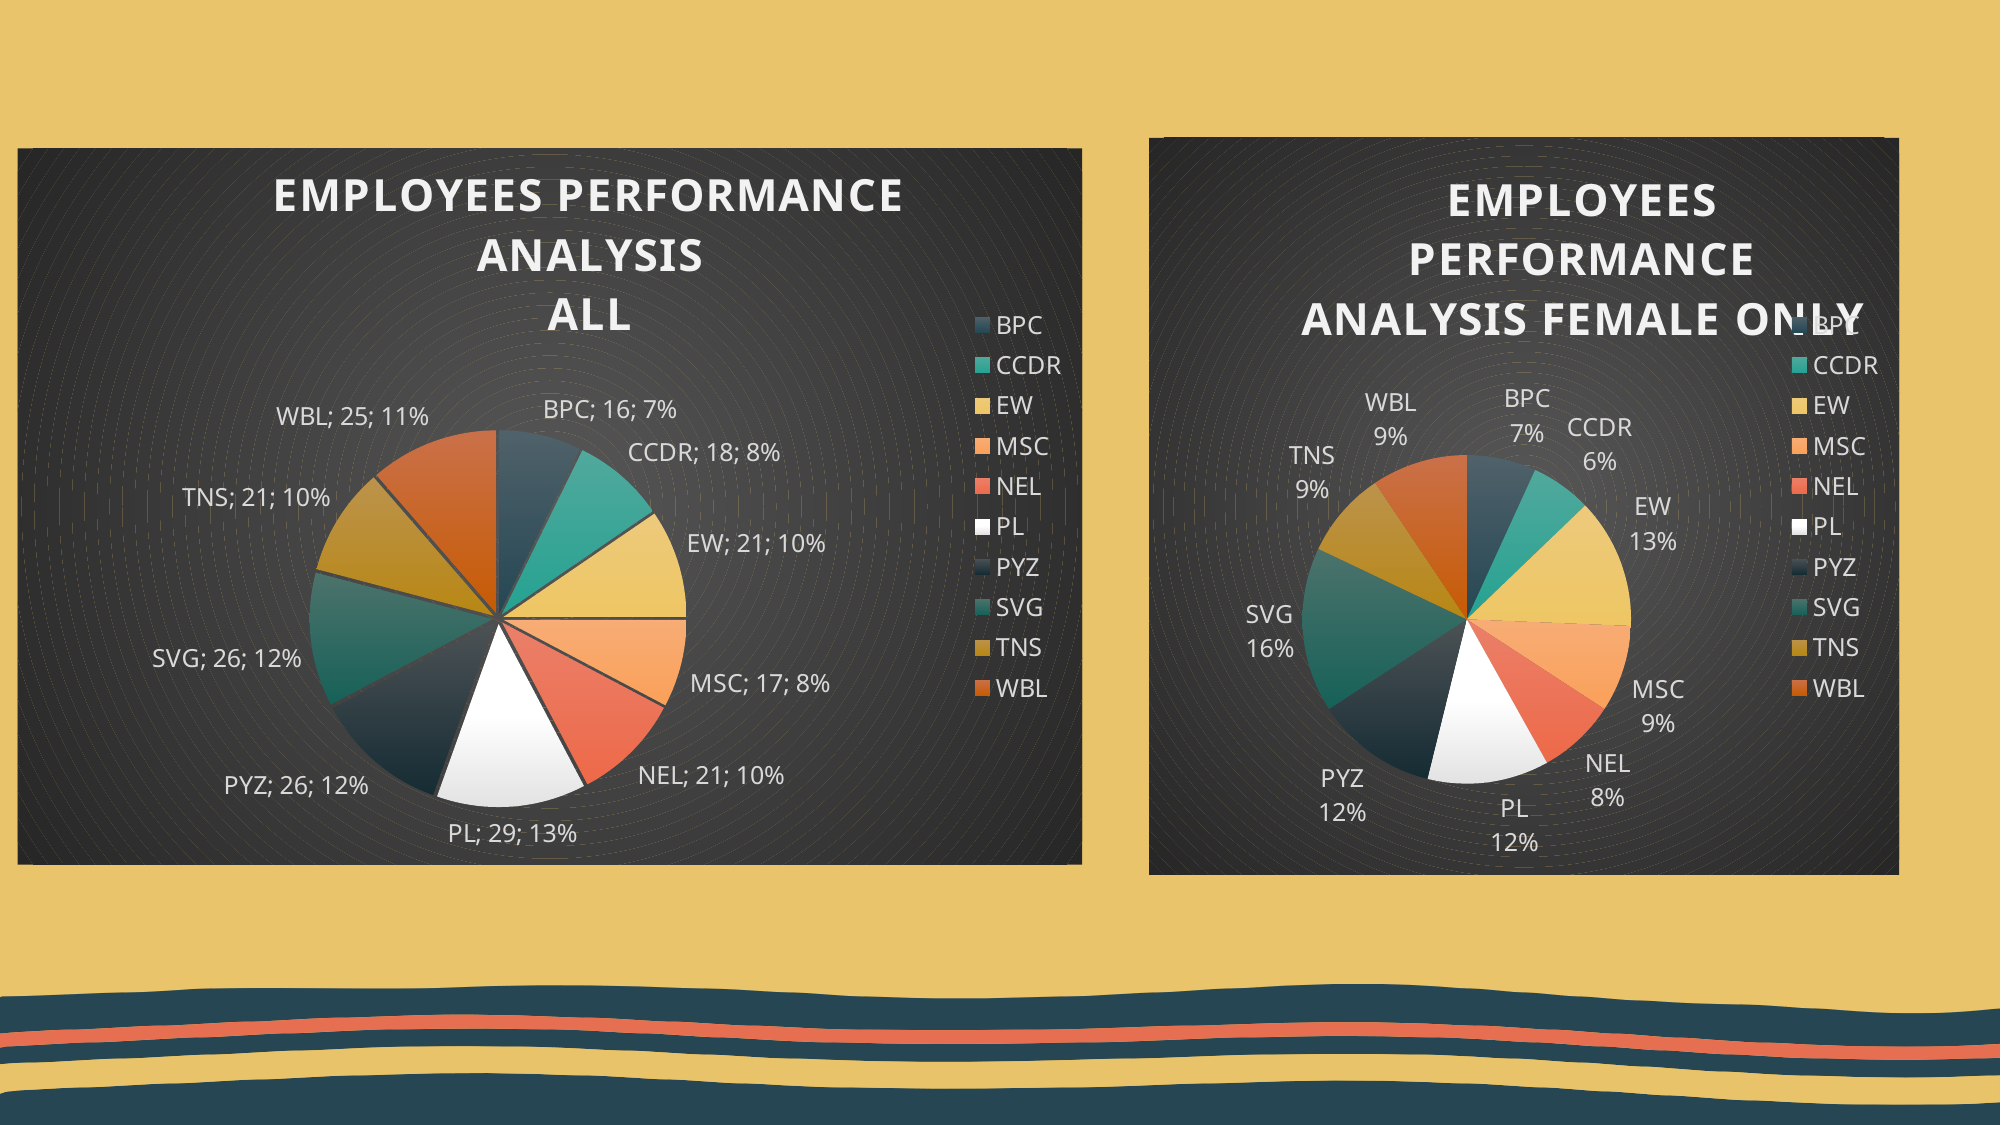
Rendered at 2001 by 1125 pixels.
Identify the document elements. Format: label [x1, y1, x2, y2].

chart [1149, 137, 1900, 875]
chart [17, 148, 1083, 865]
picture [0, 984, 2000, 1125]
